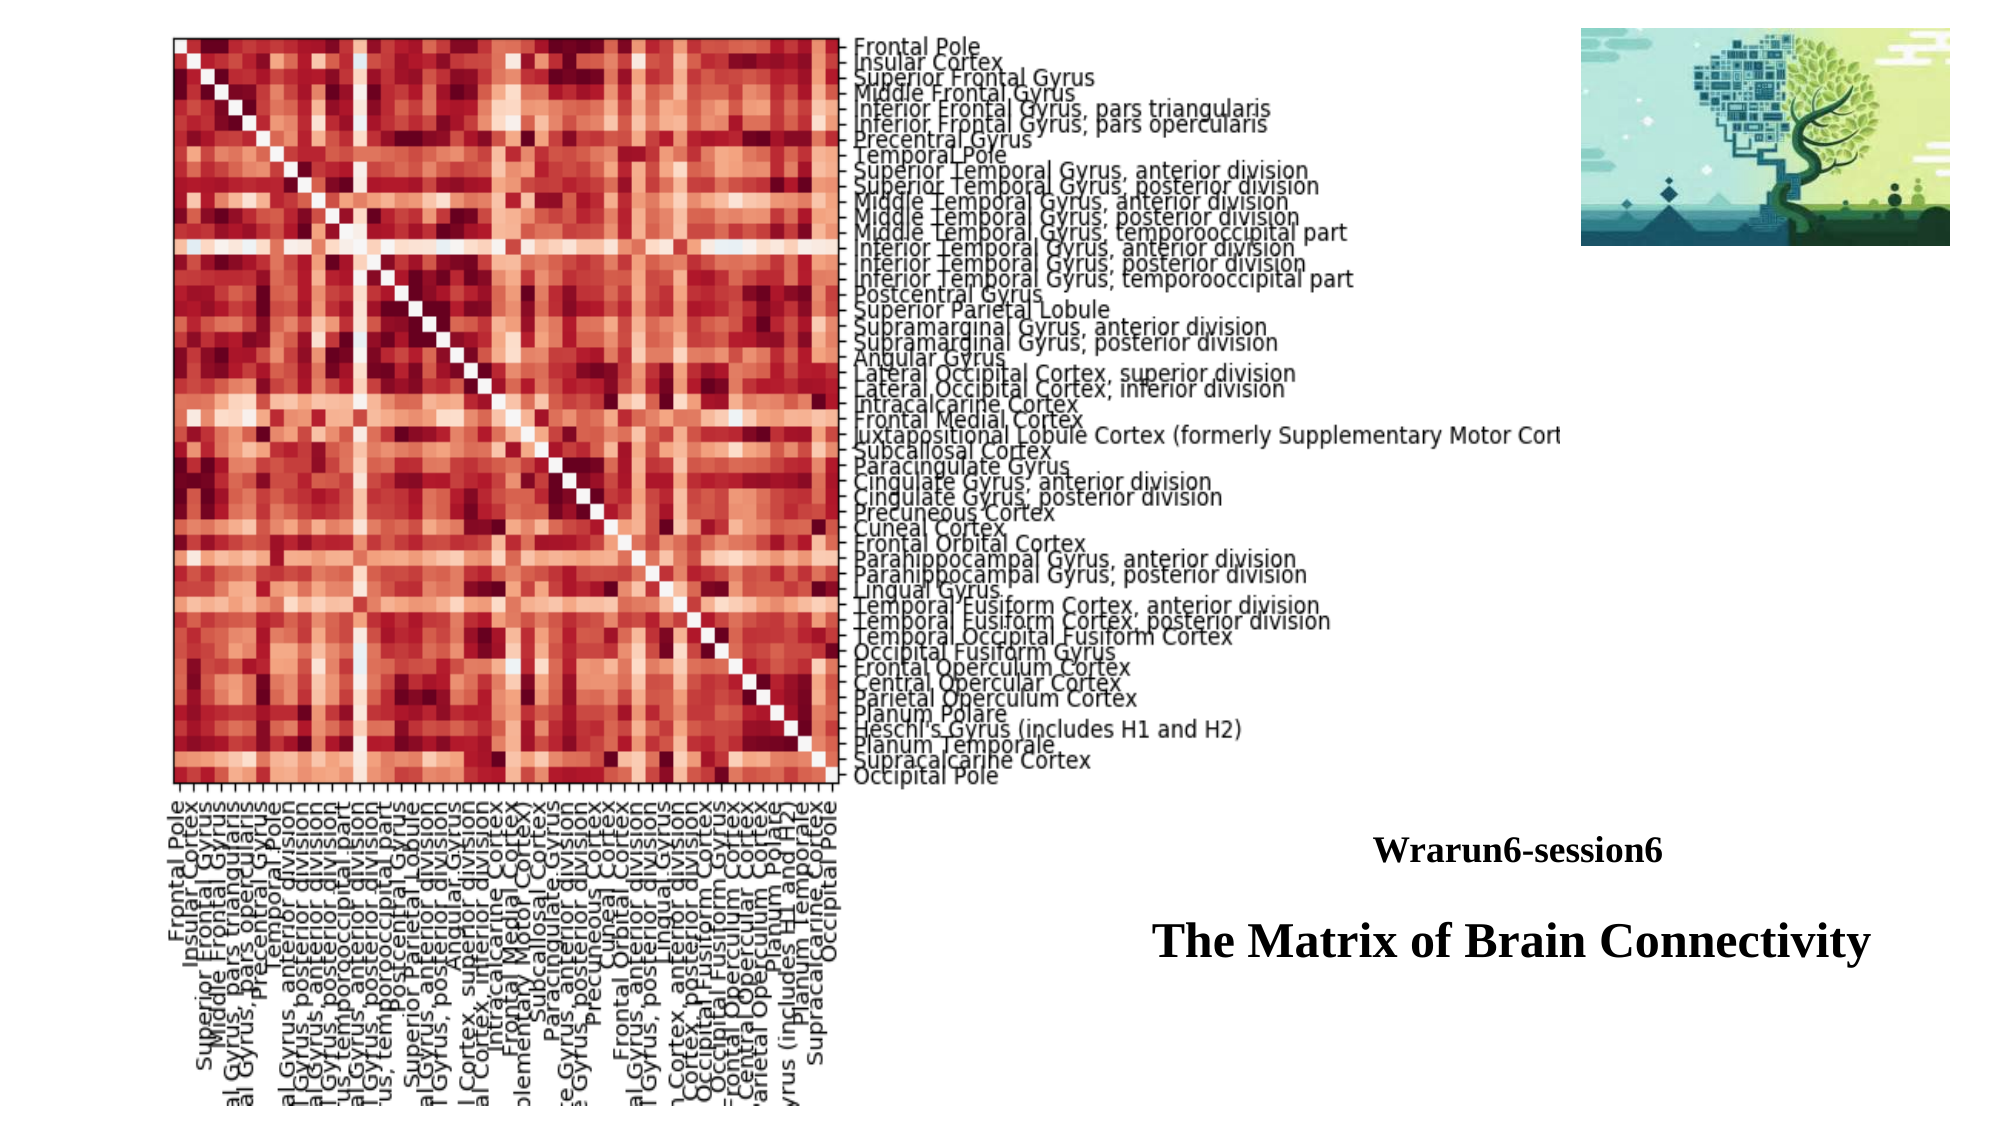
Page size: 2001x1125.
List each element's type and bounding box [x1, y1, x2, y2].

picture [1900, 28, 1950, 246]
text_box [21, 28, 1900, 1106]
